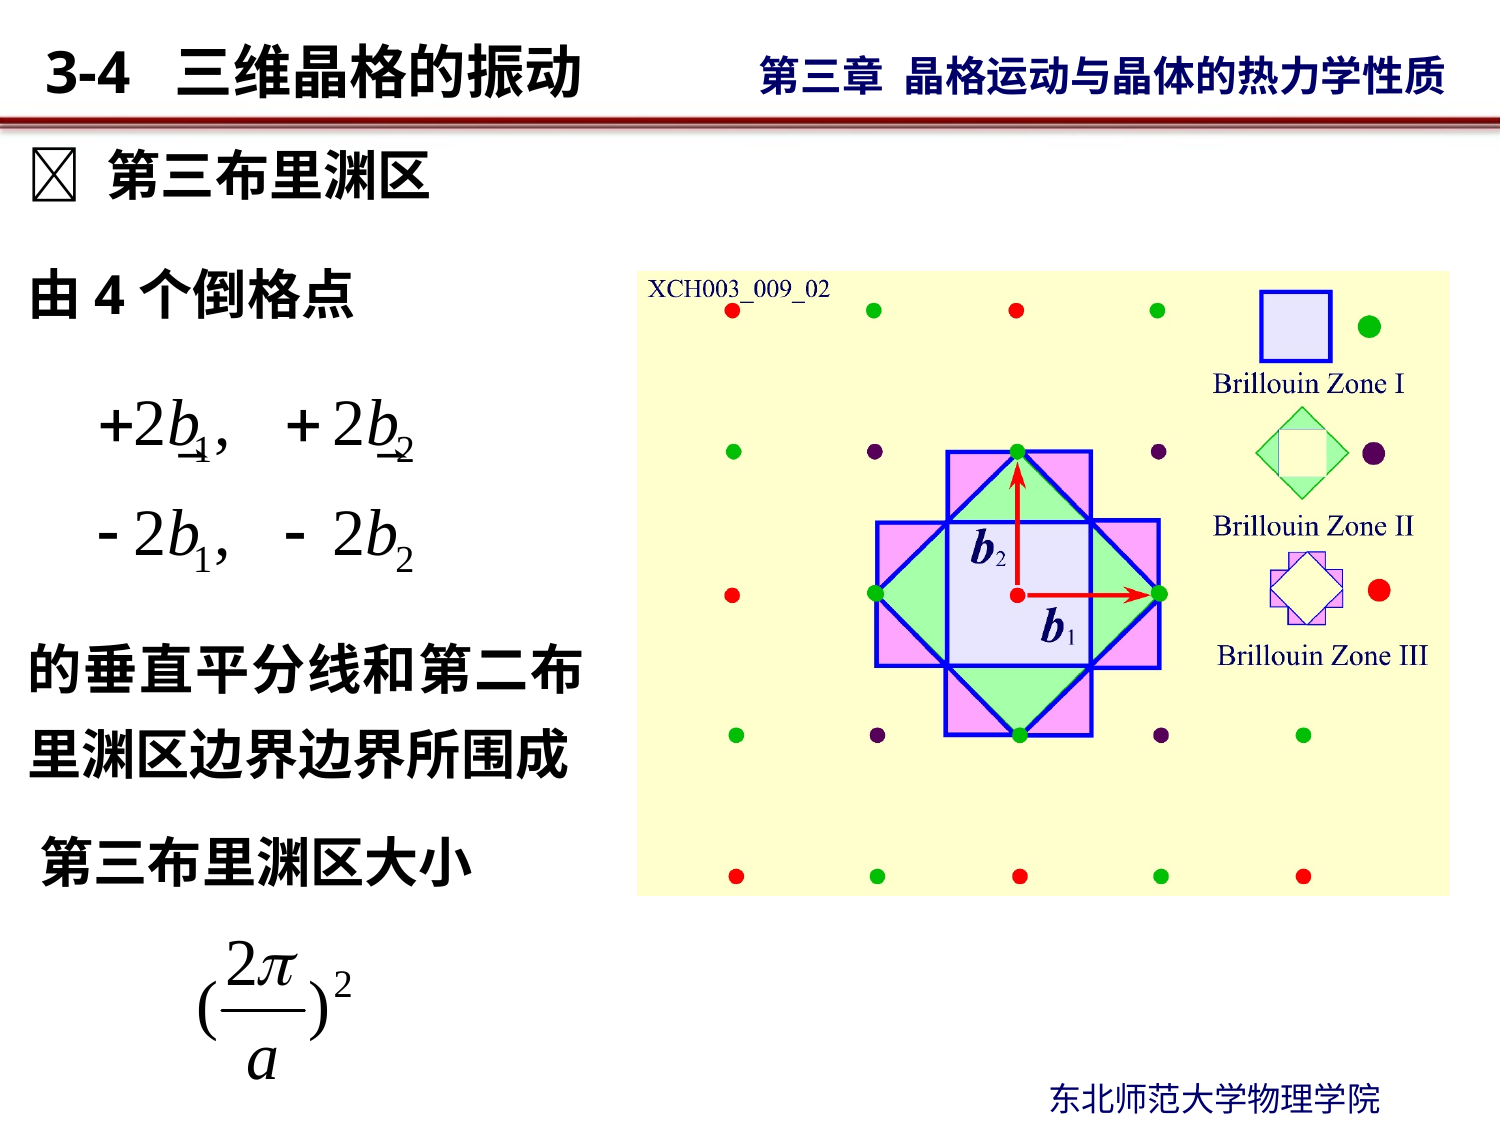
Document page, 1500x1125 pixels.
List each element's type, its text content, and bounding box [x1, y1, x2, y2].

text_box 的垂直平分线和第二布里渊区边界边界所围成 [12, 608, 600, 793]
picture [0, 0, 1500, 1125]
text_box  第三布里渊区 [12, 133, 1500, 214]
text_box 第三布里渊区大小 [24, 821, 538, 901]
text_box 由4个倒格点 [12, 234, 375, 334]
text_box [187, 921, 364, 1095]
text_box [87, 374, 429, 585]
